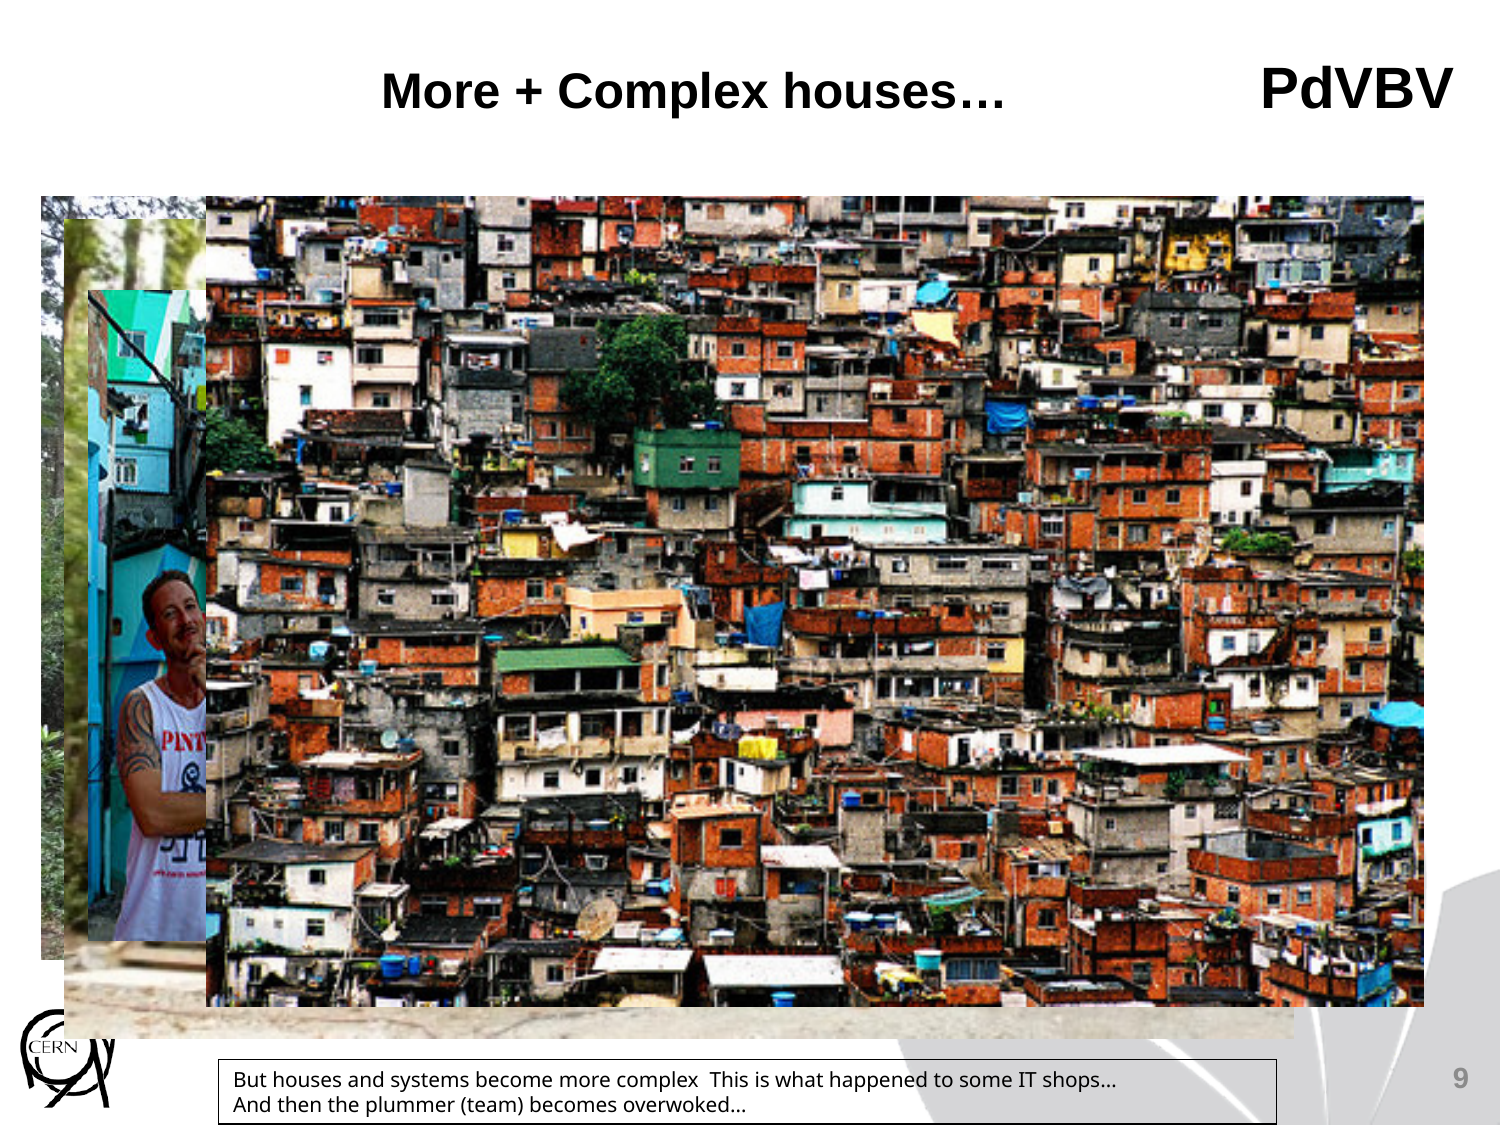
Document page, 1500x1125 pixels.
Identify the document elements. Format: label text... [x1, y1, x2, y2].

title More + Complex houses… [206, 42, 1182, 136]
text_box But houses and systems become more complex This is what happened to some IT shops… And then the plummer (team) becomes overwoked… [218, 1059, 1277, 1124]
picture [17, 196, 1500, 1125]
slide_number 9 [1399, 1046, 1484, 1107]
